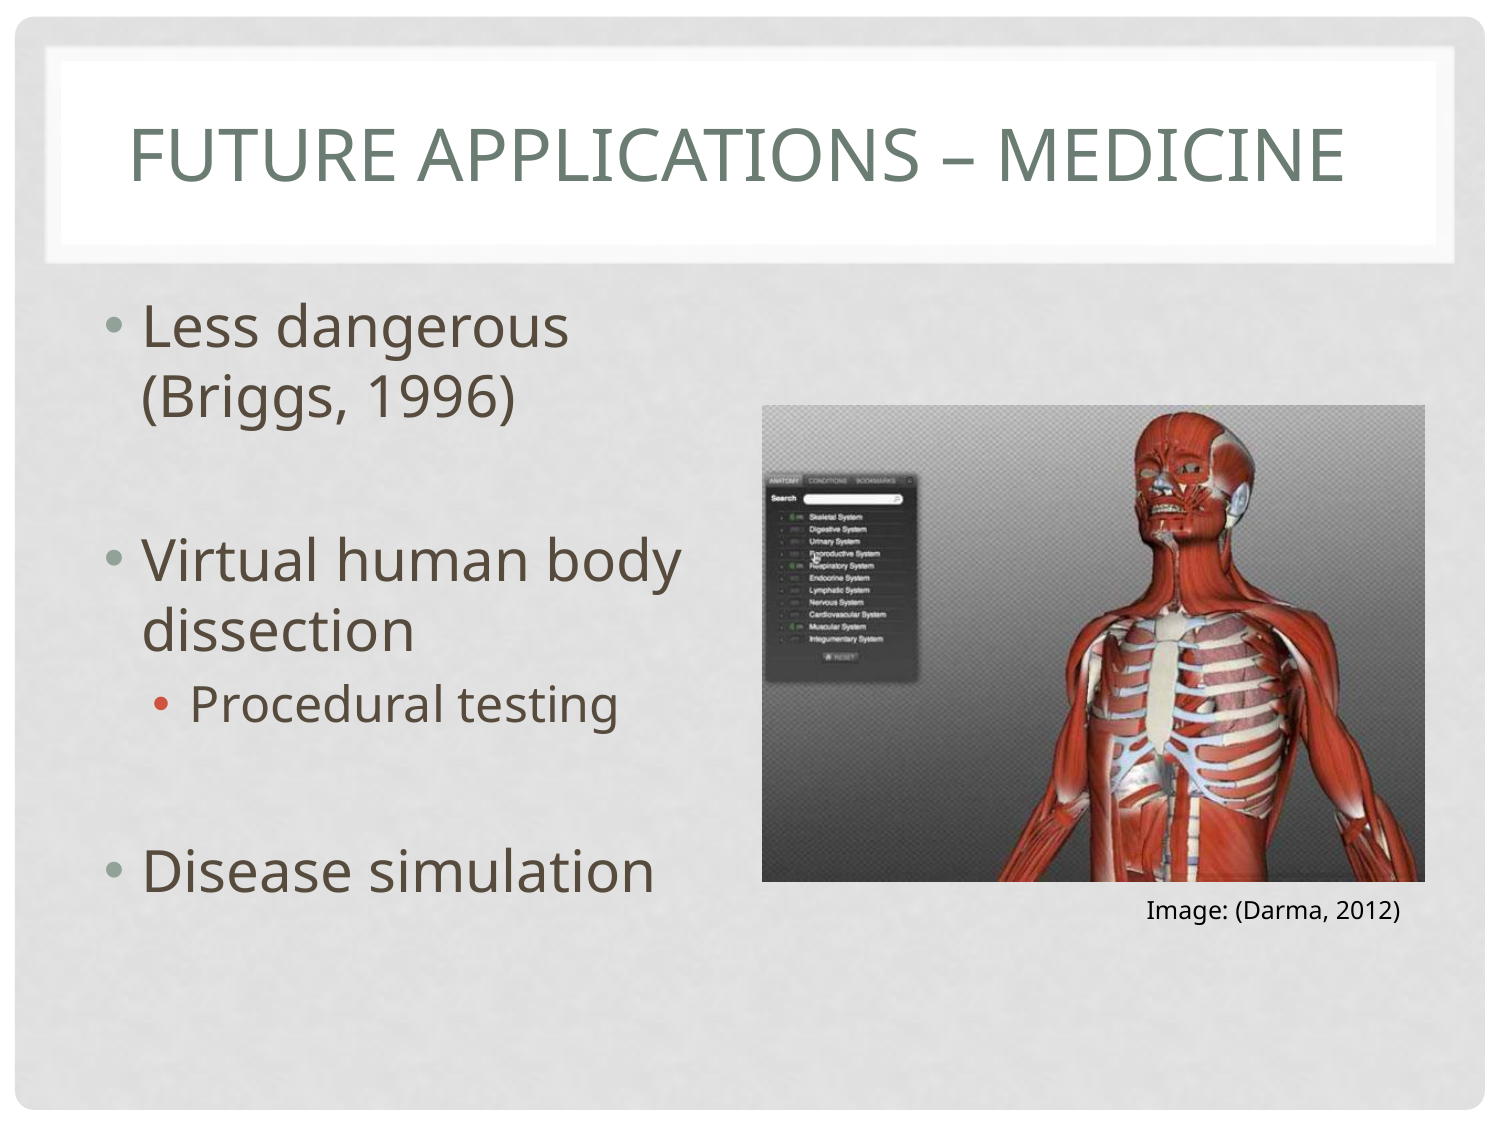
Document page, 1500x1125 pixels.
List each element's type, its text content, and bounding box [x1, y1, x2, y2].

text_box Image: (Darma, 2012) [1131, 887, 1416, 933]
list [762, 405, 1426, 882]
list Less dangerous (Briggs, 1996) Virtual human body dissection Procedural testing Disease simulation [69, 281, 733, 1005]
title Future Applications – Medicine [69, 66, 1425, 238]
